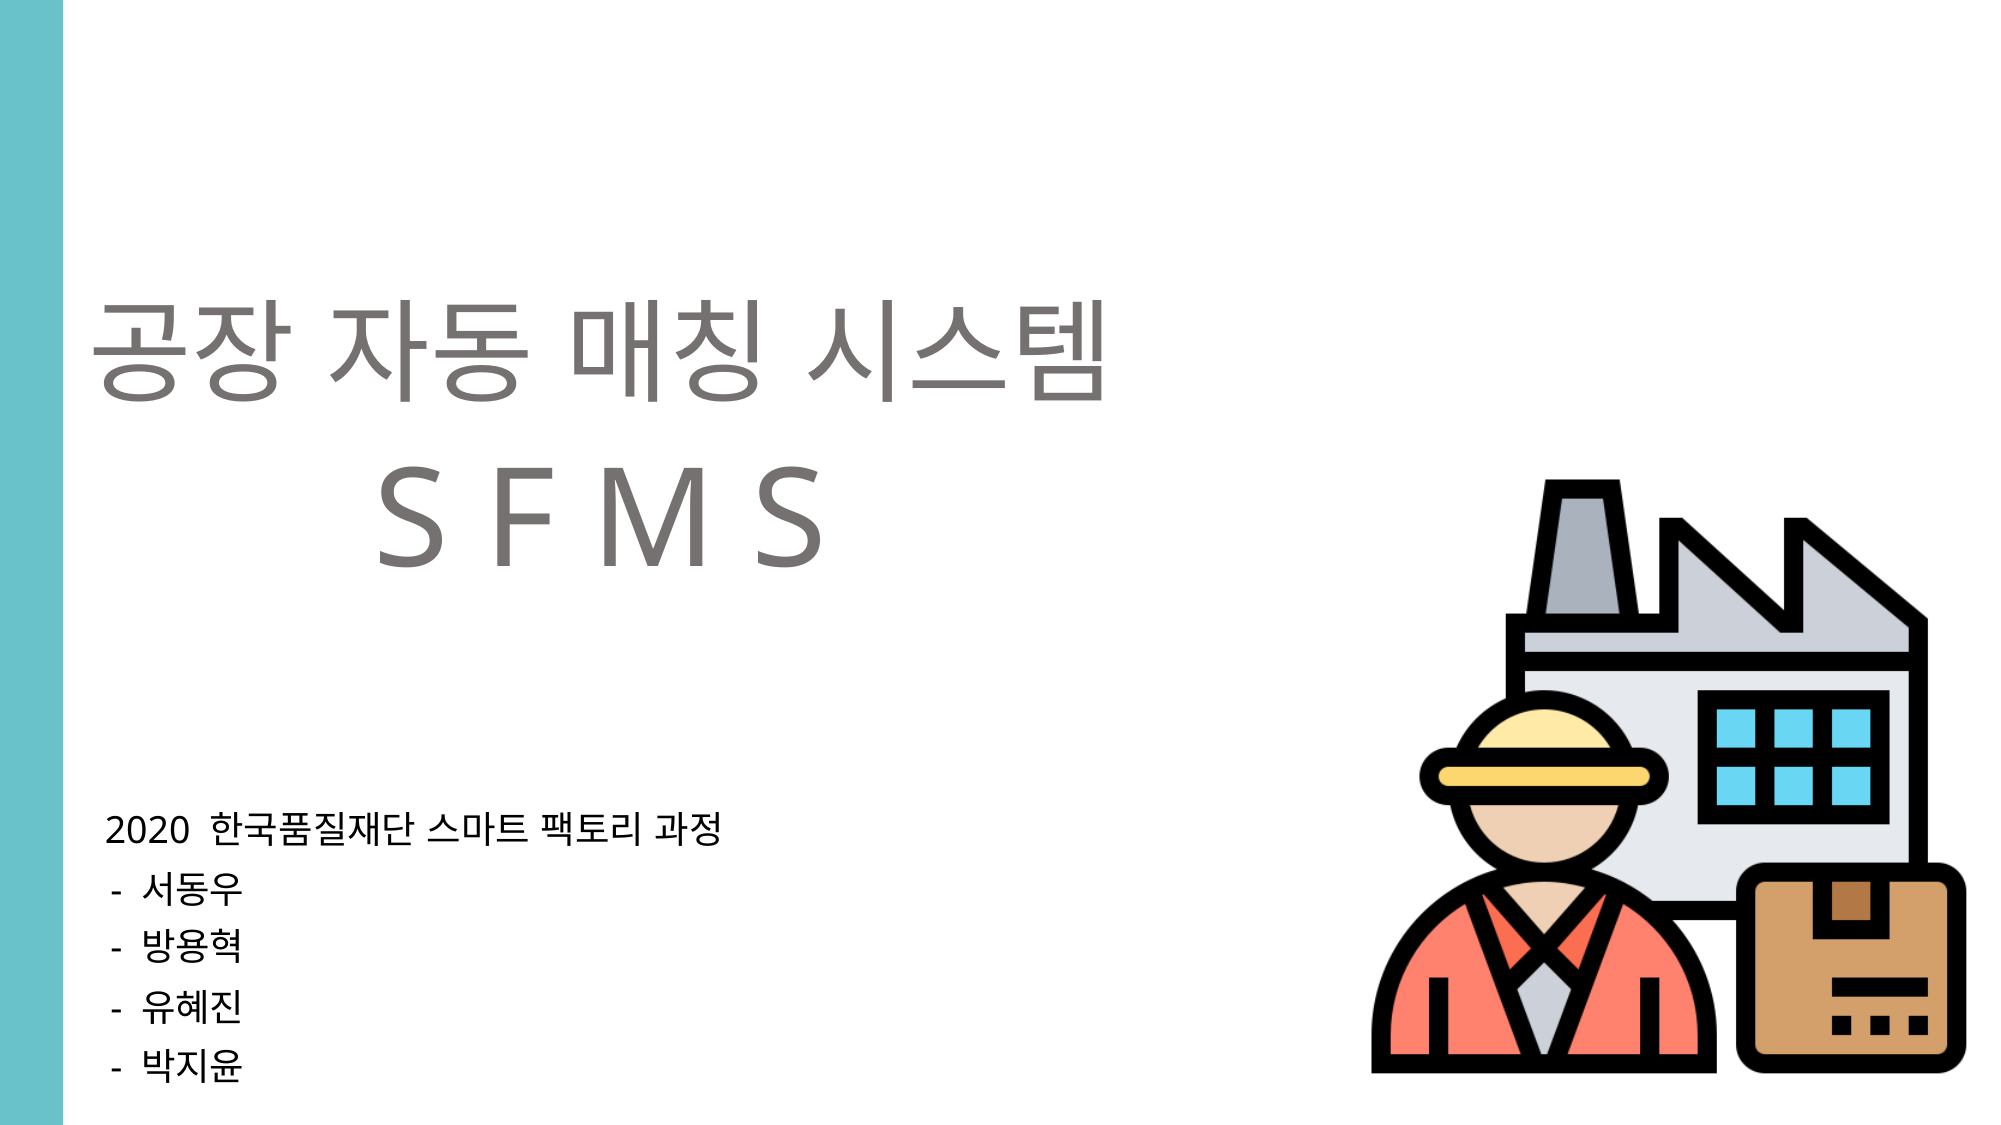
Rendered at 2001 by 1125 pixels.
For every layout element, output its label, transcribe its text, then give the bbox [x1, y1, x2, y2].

text_box 공장 자동 매칭 시스템 [73, 273, 1130, 423]
text_box S F M S [358, 421, 843, 602]
text_box 2020 한국품질재단 스마트 팩토리 과정 [90, 798, 800, 859]
text_box [0, 0, 64, 1125]
text_box - 박지윤 [95, 1035, 276, 1096]
picture [1362, 470, 1976, 1083]
text_box - 유혜진 [95, 976, 276, 1035]
text_box - 방용혁 [95, 919, 276, 975]
text_box - 서동우 [95, 858, 276, 919]
